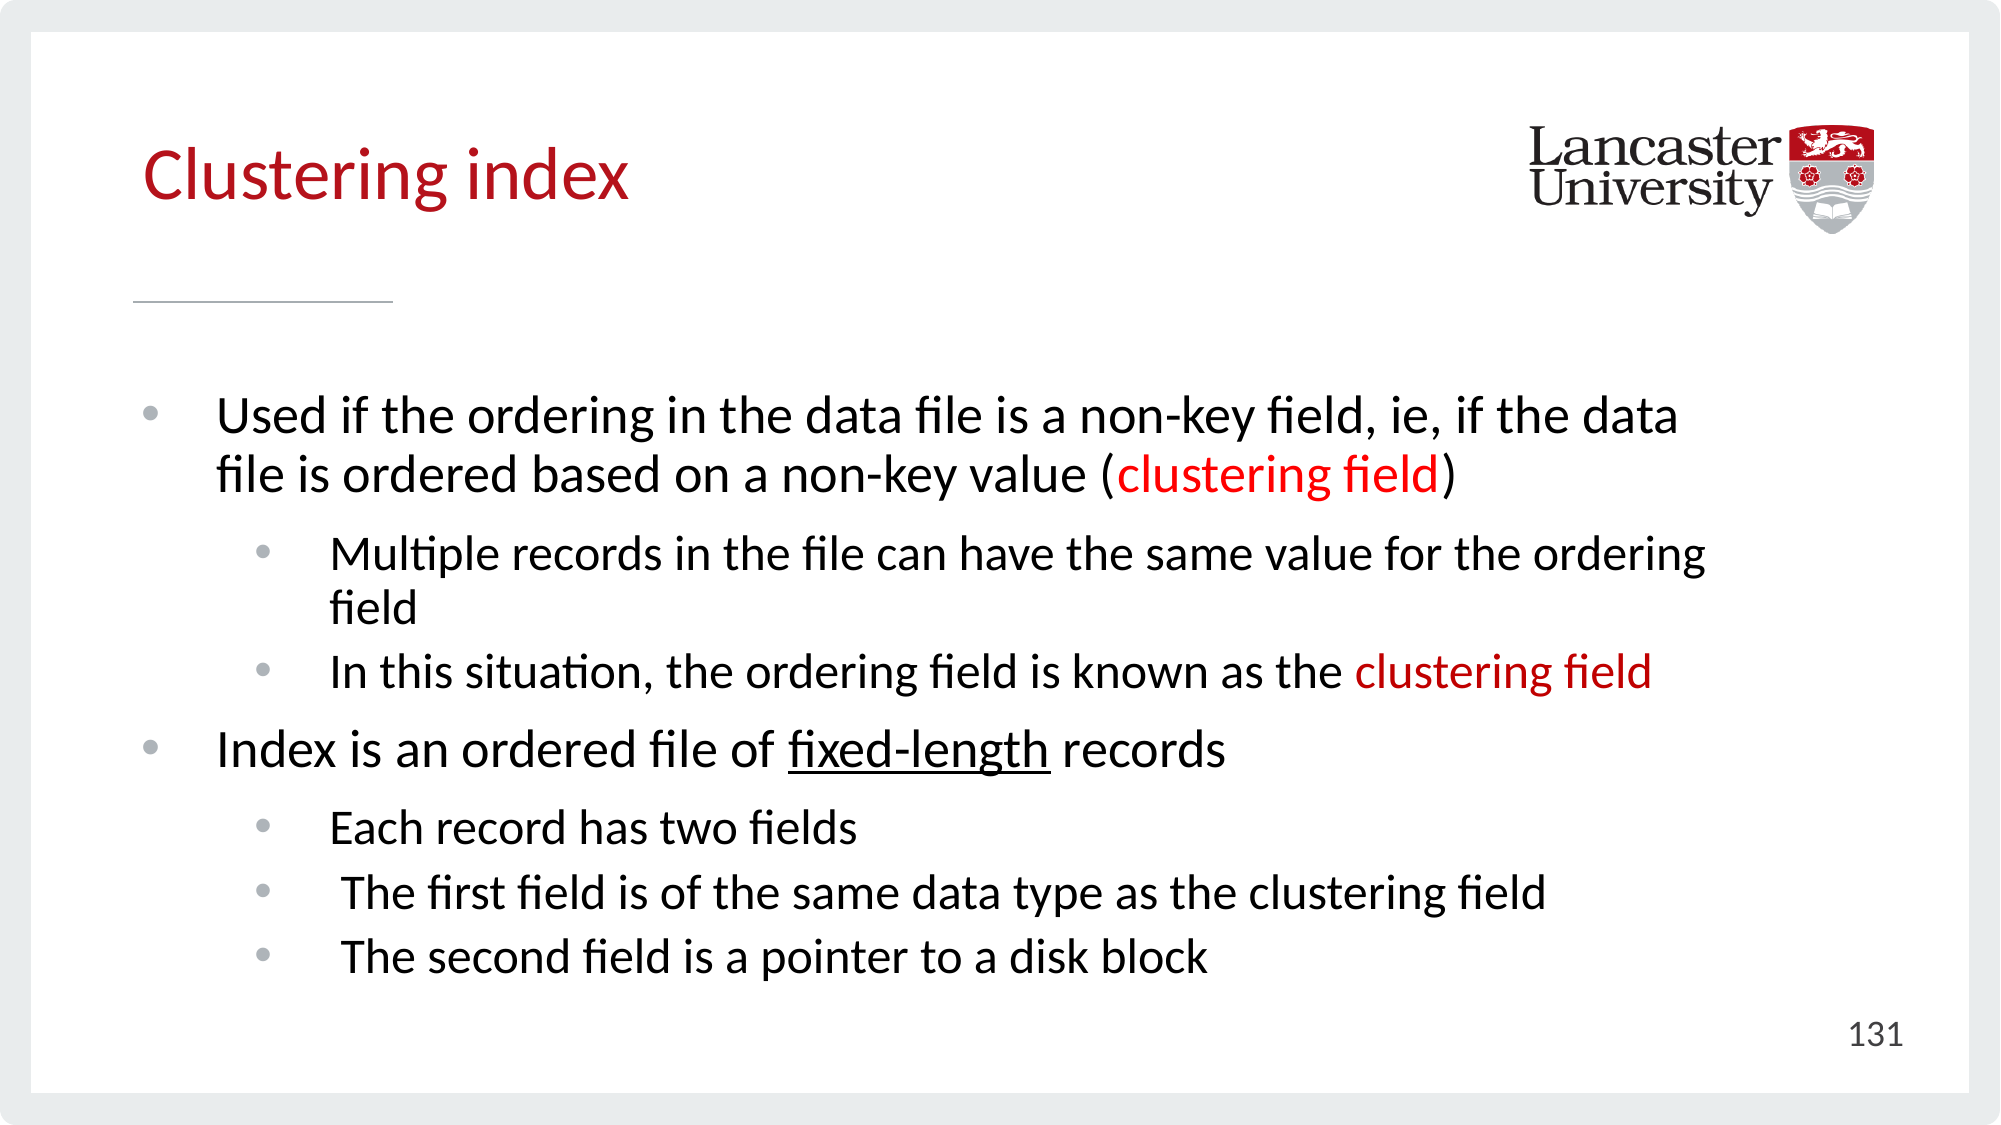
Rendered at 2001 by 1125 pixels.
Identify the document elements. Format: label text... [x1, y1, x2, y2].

slide_number 131 [1468, 1001, 1919, 1061]
list Used if the ordering in the data file is a non-key field, ie, if the data file is ordered based on a non-key value (clustering field) Multiple records in the file can have the same value for the ordering field In this situation, the ordering field is known as the clustering field Index is an ordered file of fixed-length records Each record has two fields The first field is of the same data type as the clustering field The second field is a pointer to a disk block [126, 379, 1725, 1014]
title Clustering index [128, 78, 1448, 279]
